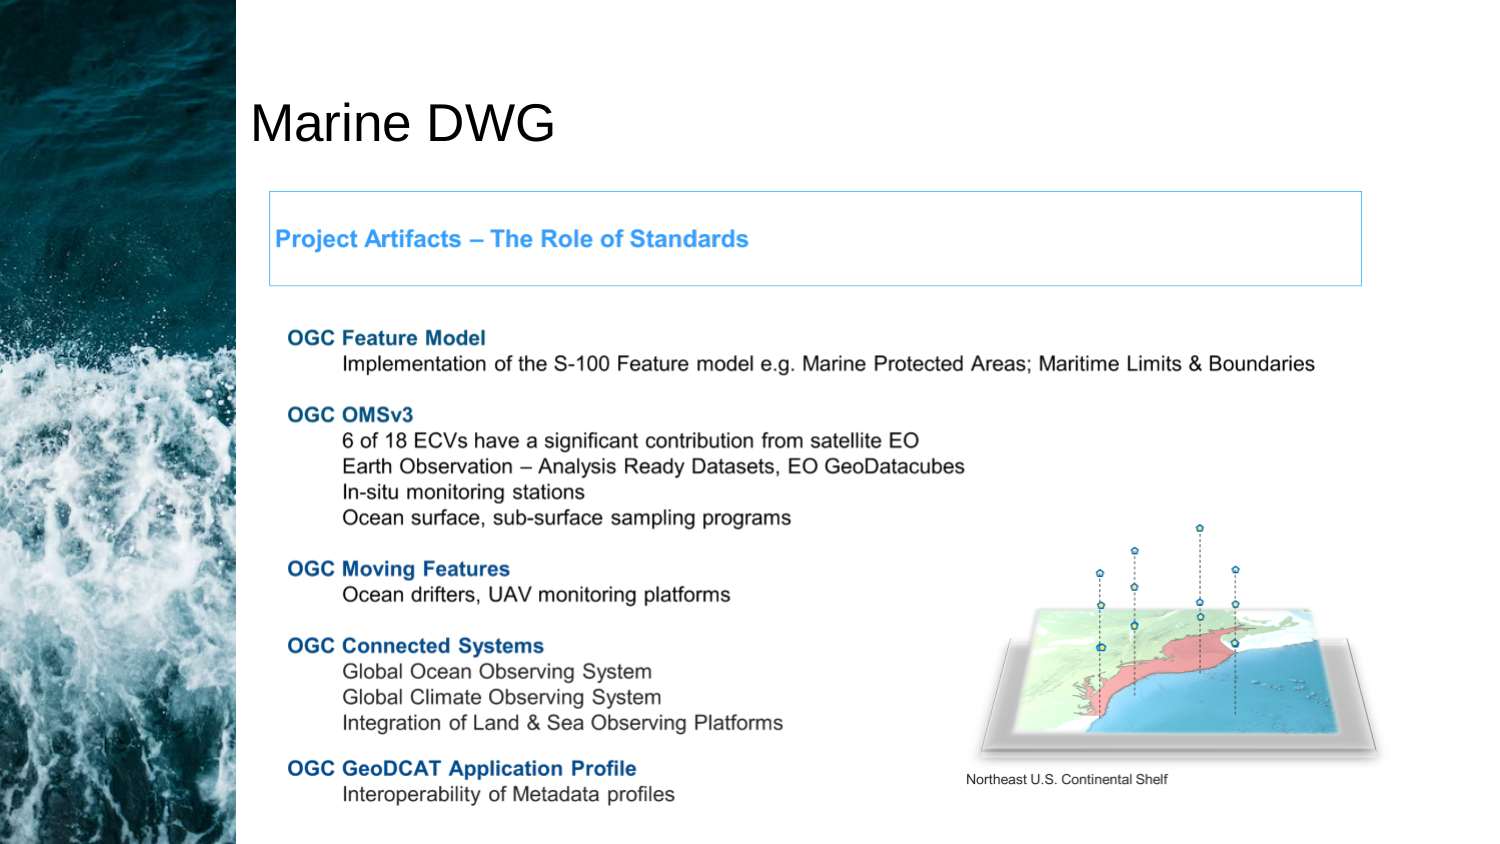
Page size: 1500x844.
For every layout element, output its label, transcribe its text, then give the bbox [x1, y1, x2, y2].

picture [0, 0, 236, 844]
title Marine DWG [240, 72, 1449, 167]
picture [259, 191, 1402, 819]
